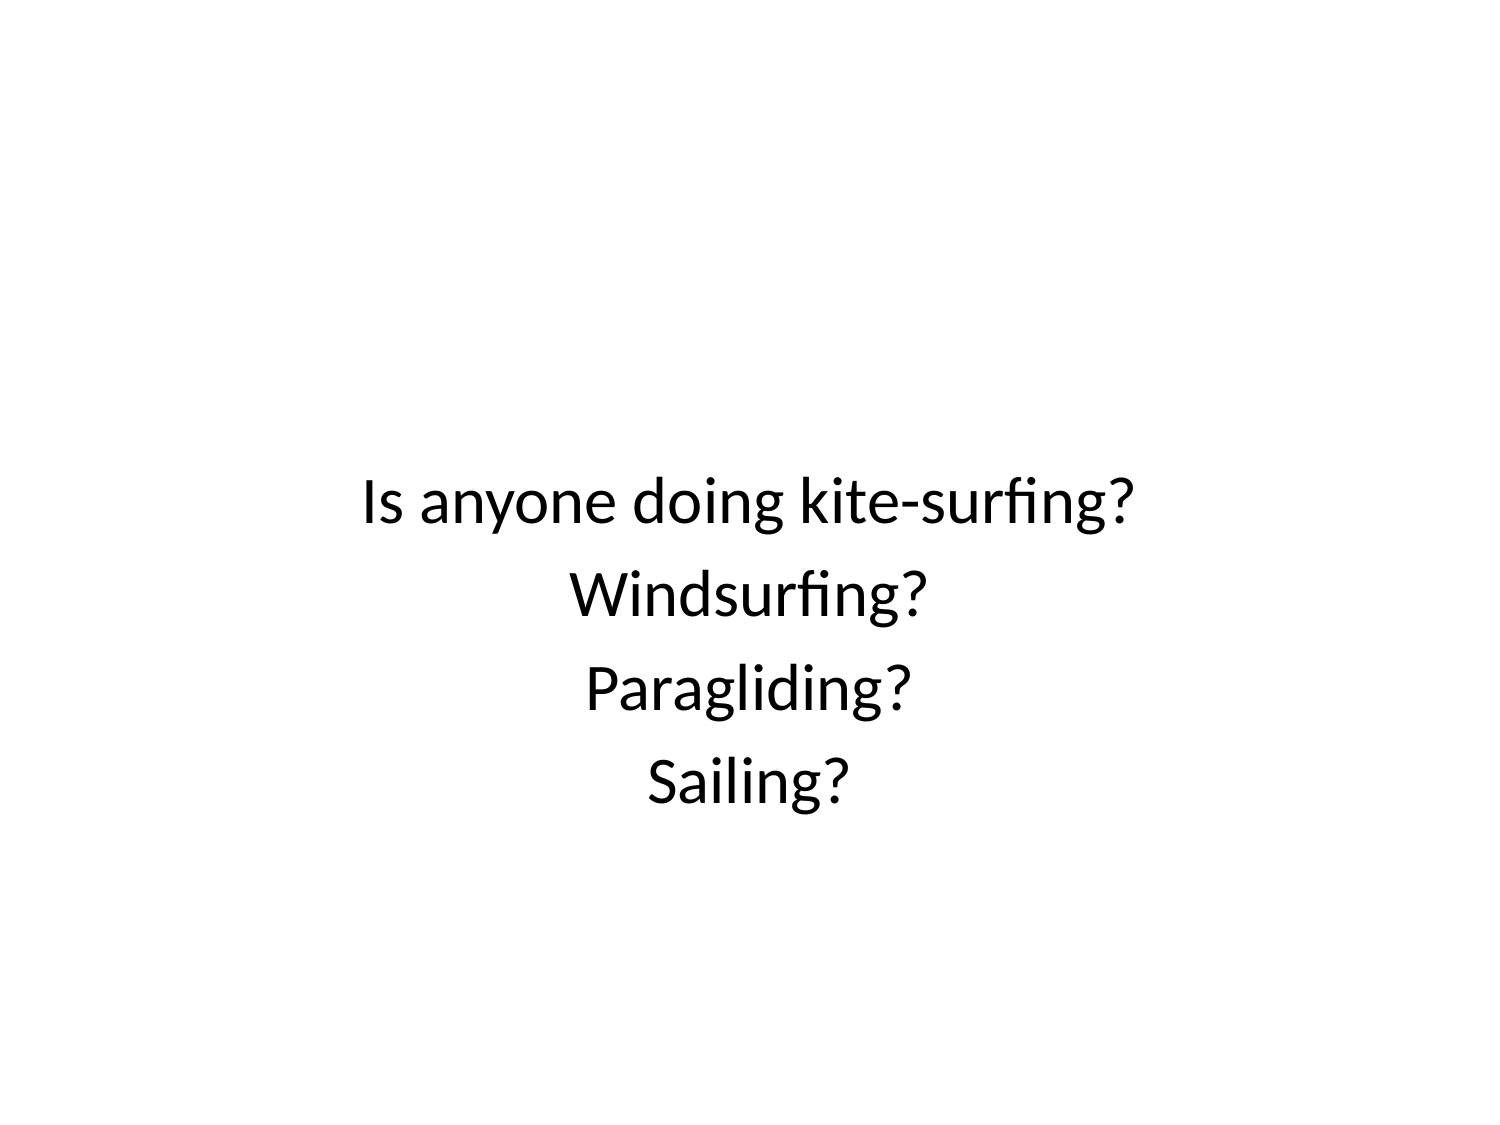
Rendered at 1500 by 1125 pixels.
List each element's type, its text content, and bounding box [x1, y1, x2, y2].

list Is anyone doing kite-surfing? Windsurfing? Paragliding? Sailing? [75, 262, 1425, 1005]
